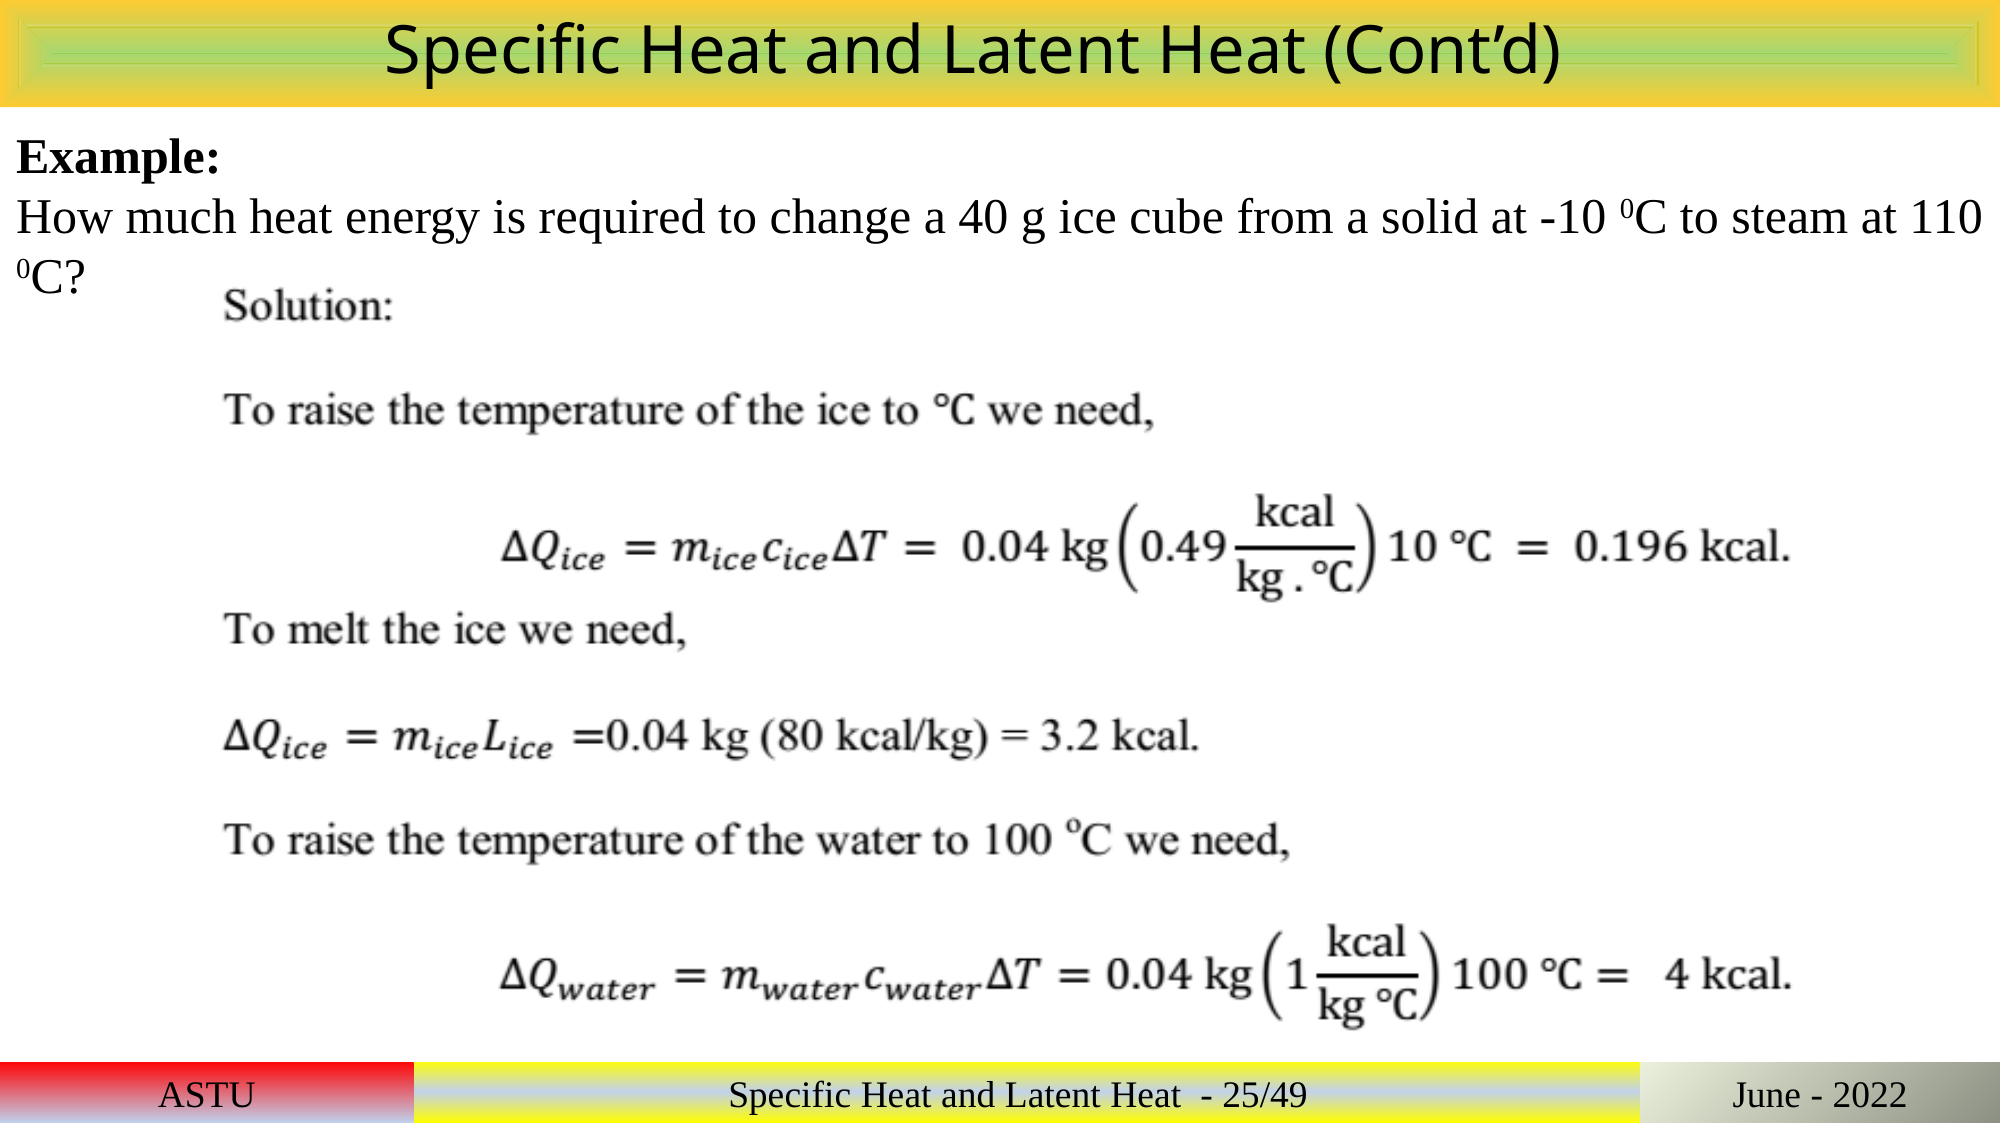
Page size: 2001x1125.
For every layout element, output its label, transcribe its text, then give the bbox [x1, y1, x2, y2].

text_box Specific Heat and Latent Heat (Cont’d) [0, 0, 2000, 108]
text_box Example: How much heat energy is required to change a 40 g ice cube from a solid at -10 0C to steam at 110 0C? [1, 116, 2000, 312]
picture [200, 277, 1836, 1048]
text_box ASTU [0, 1062, 414, 1123]
text_box Specific Heat and Latent Heat - 25/49 [414, 1062, 1640, 1123]
text_box June - 2022 [1640, 1062, 2000, 1123]
